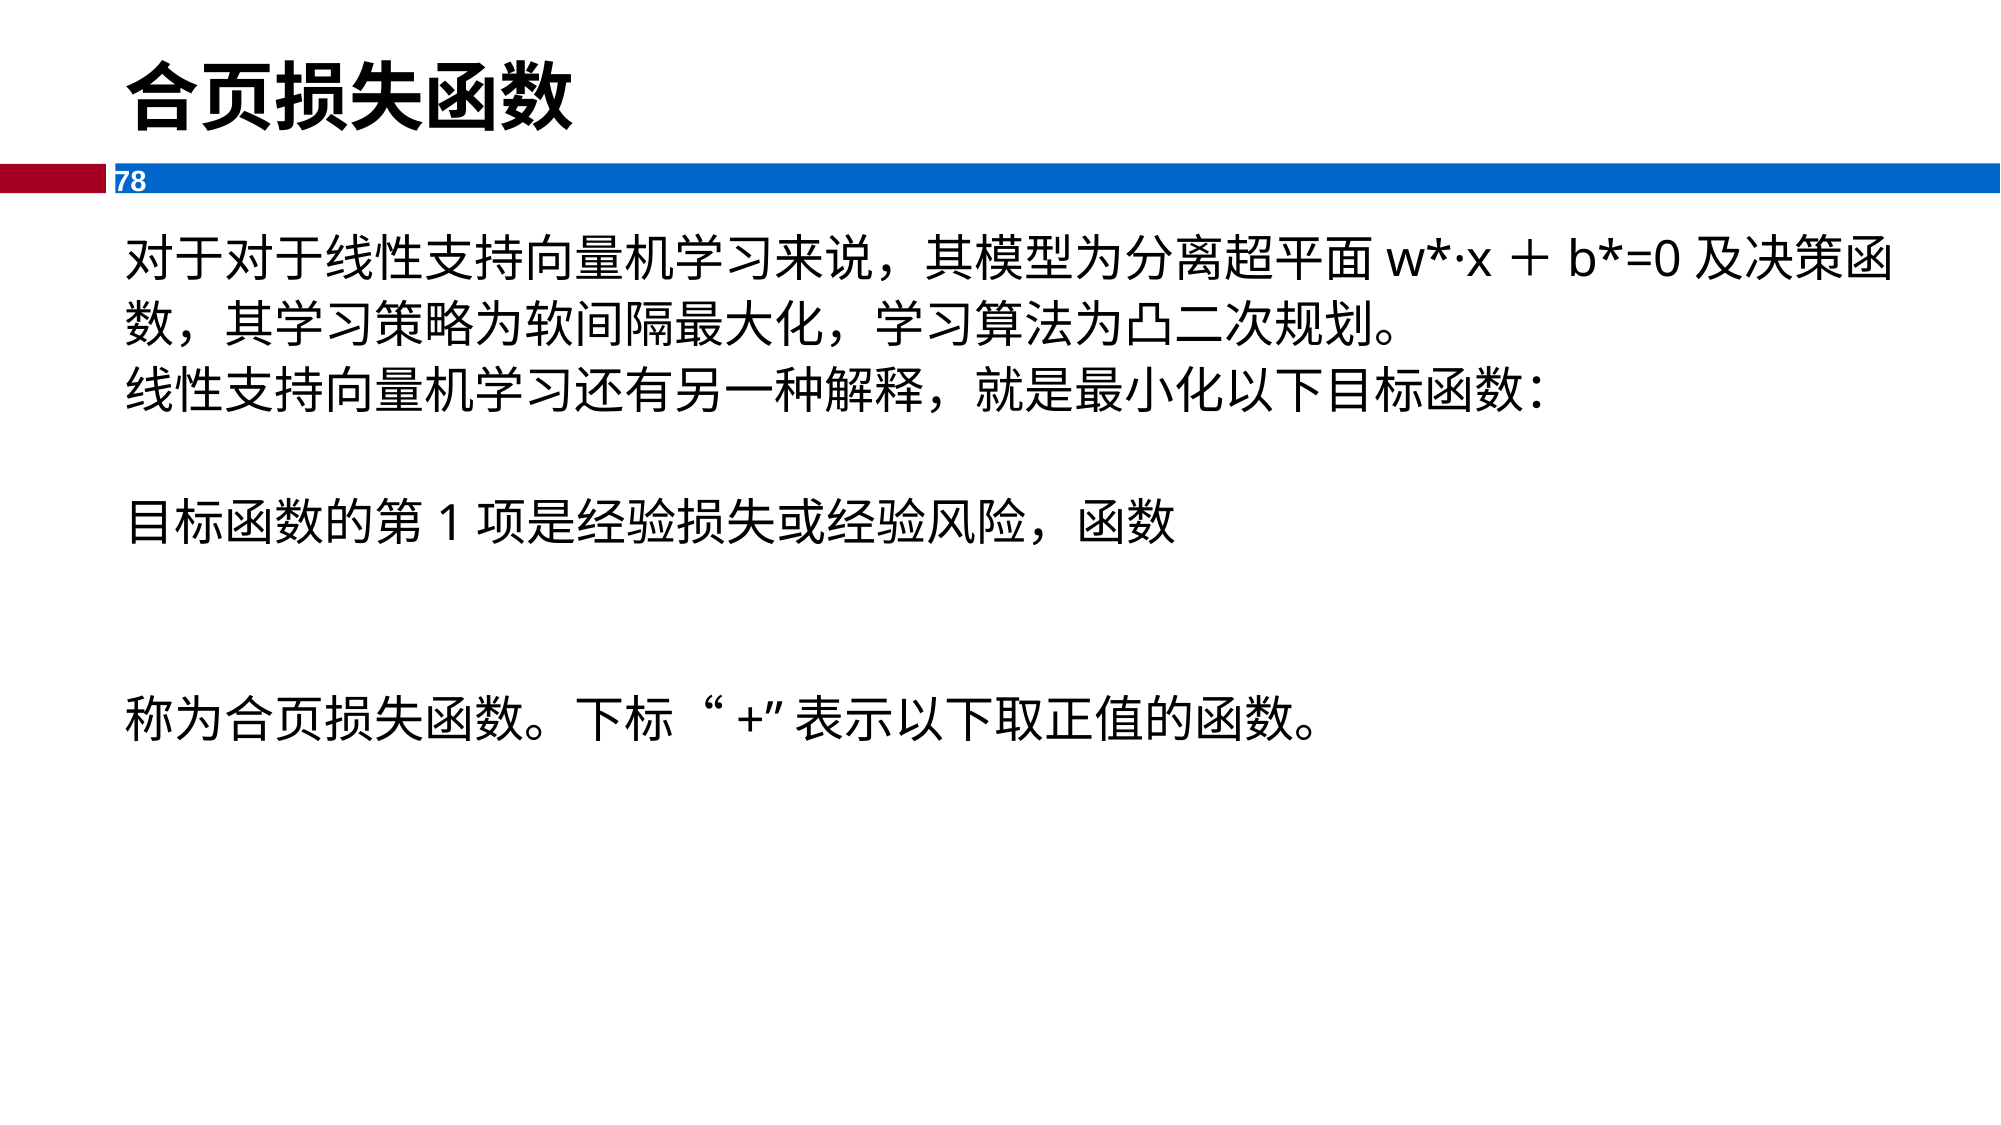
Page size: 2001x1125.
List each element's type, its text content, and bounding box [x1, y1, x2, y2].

title 合页损失函数 [109, 38, 2000, 150]
